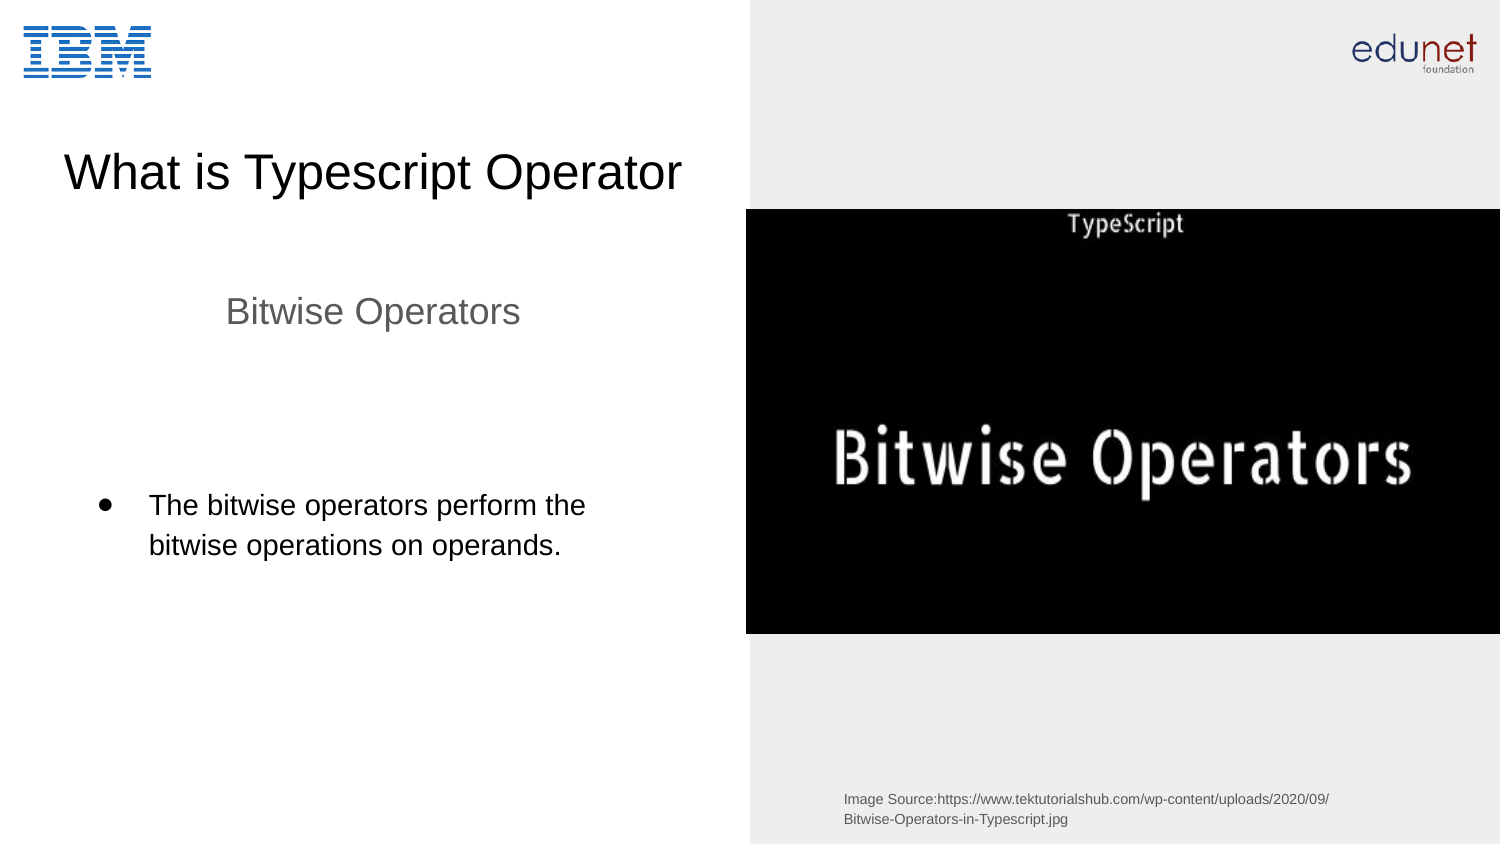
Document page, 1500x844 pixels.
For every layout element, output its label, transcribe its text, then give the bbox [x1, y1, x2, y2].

picture [745, 209, 1500, 634]
list The bitwise operators perform the bitwise operations on operands. [58, 376, 689, 665]
title What is Typescript Operator [41, 117, 706, 223]
subtitle Bitwise Operators [41, 257, 706, 363]
list Image Source:https://www.tektutorialshub.com/wp-content/uploads/2020/09/Bitwise-Operators-in-Typescript.jpg [828, 772, 1387, 802]
picture [23, 26, 151, 78]
picture [1350, 26, 1480, 78]
